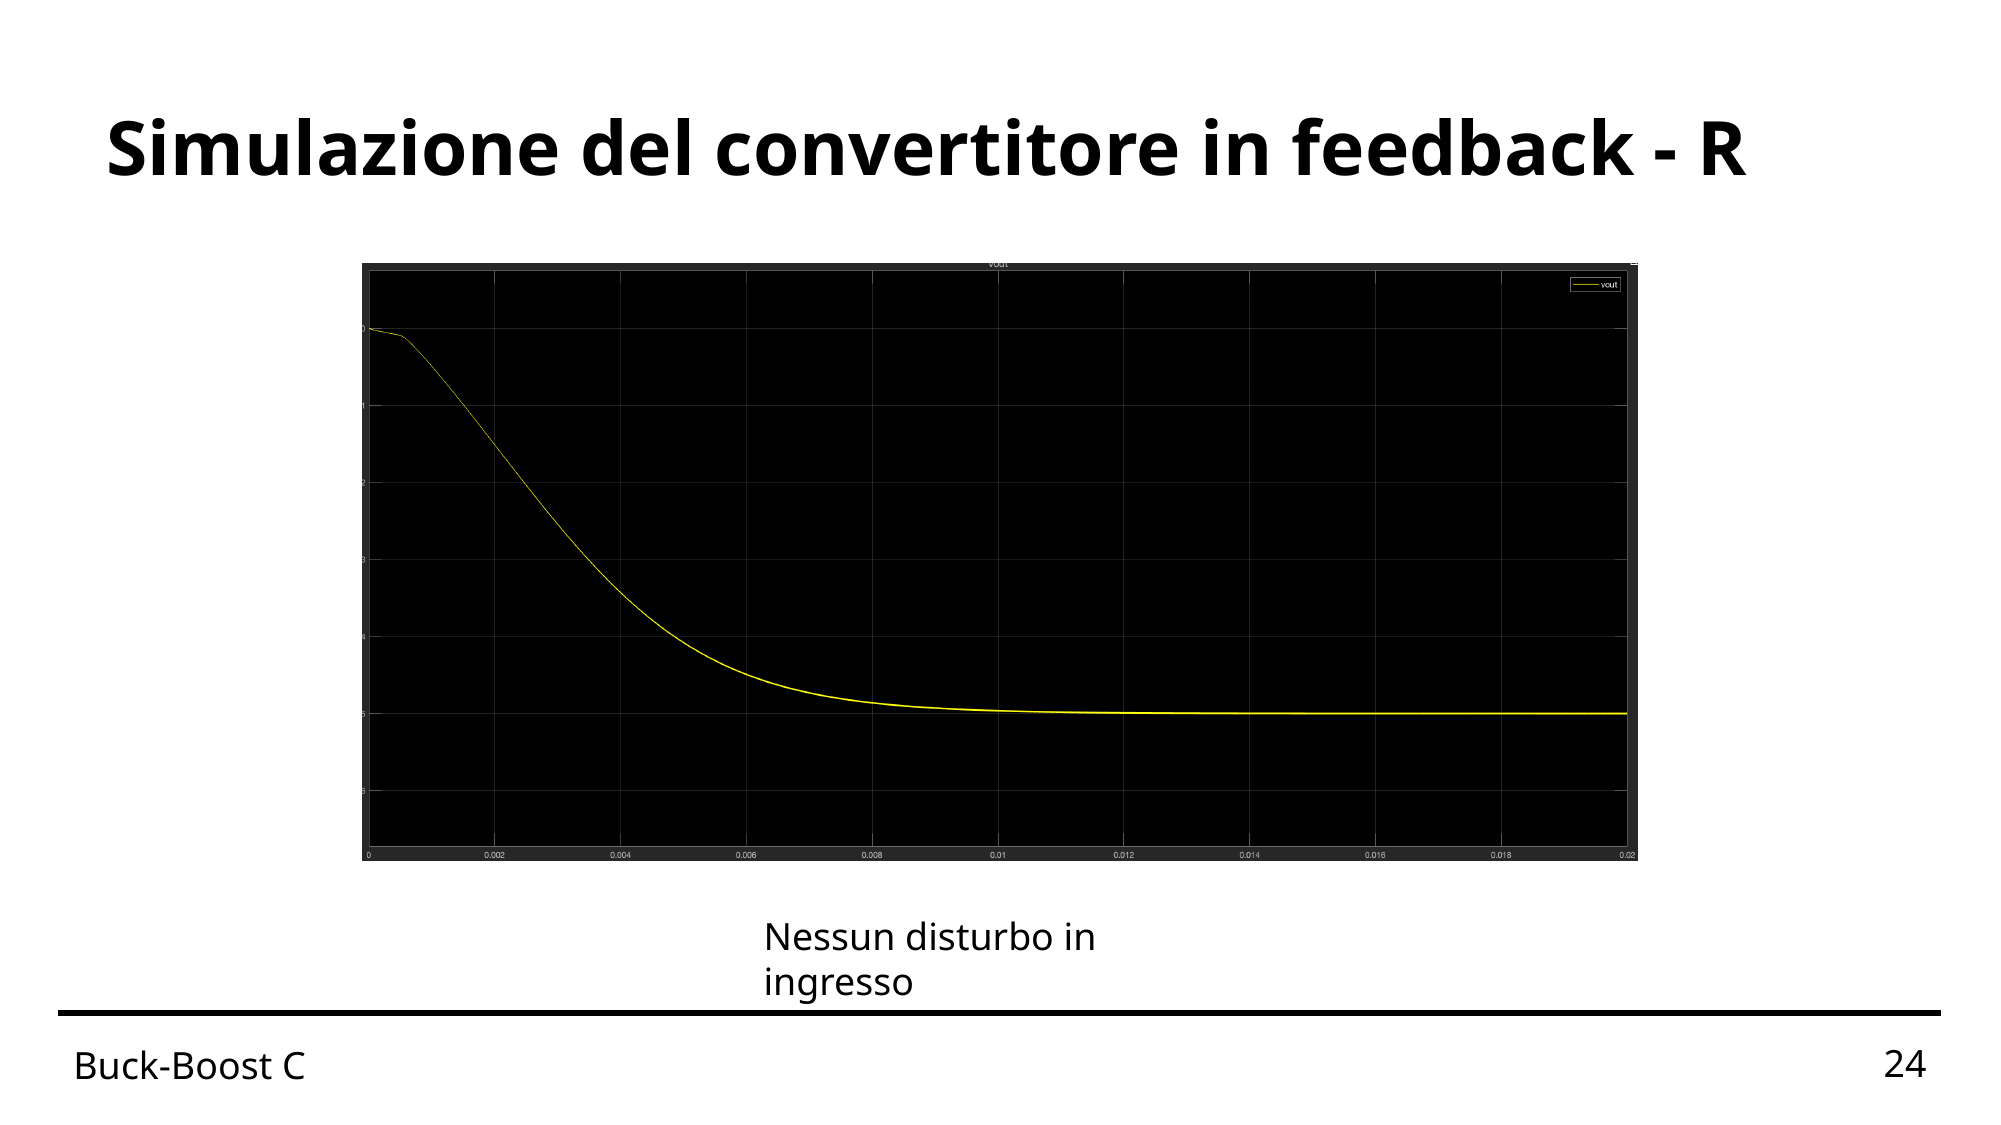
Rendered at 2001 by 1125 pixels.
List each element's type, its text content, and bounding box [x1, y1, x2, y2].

title Simulazione del convertitore in feedback - R [91, 85, 1817, 218]
text_box Buck-Boost C [58, 1034, 422, 1095]
text_box Nessun disturbo in ingresso [748, 905, 1252, 1010]
picture [361, 263, 1638, 862]
slide_number 24 [1798, 1035, 1942, 1096]
